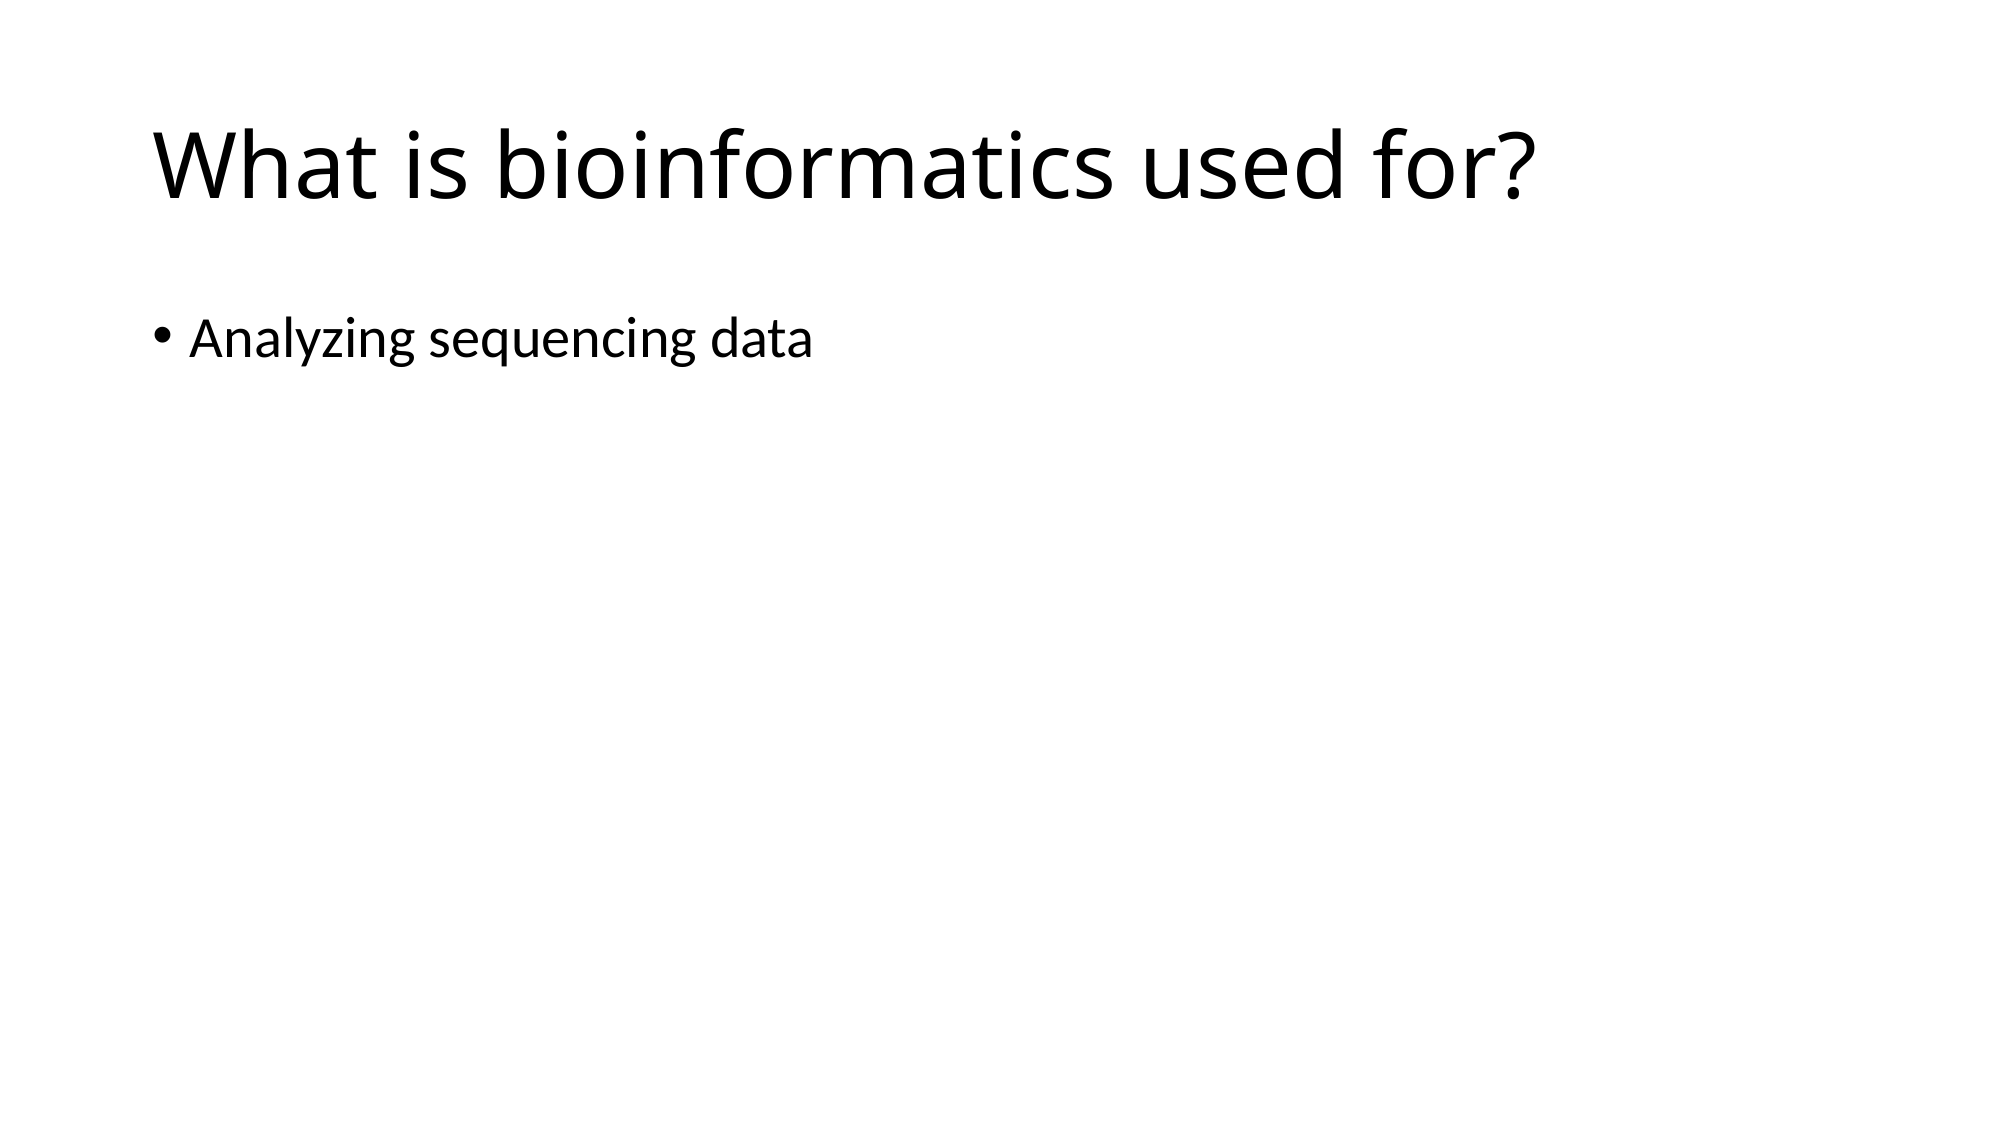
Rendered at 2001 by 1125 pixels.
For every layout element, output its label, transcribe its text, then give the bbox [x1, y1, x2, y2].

title What is bioinformatics used for? [137, 59, 1863, 278]
list Analyzing sequencing data [137, 299, 1863, 1014]
